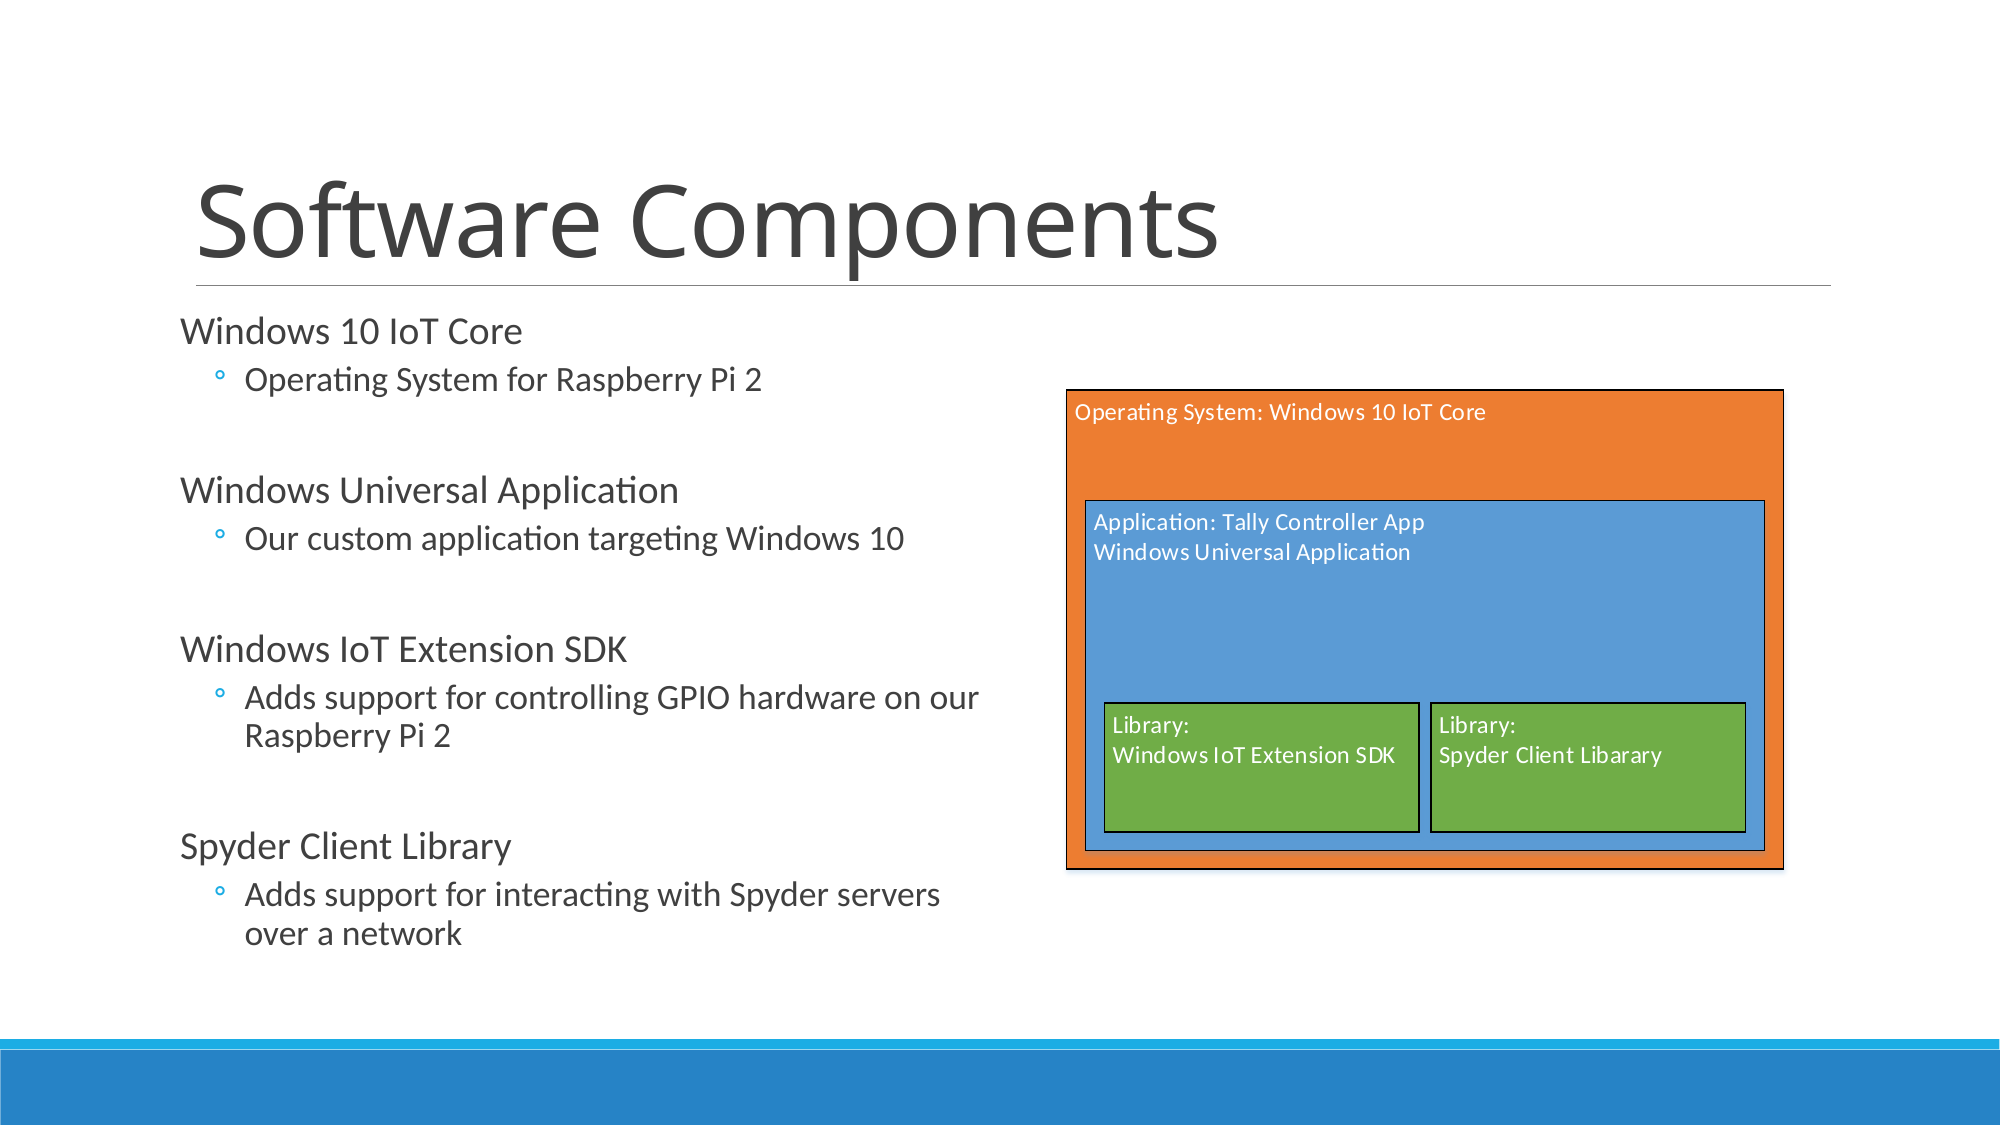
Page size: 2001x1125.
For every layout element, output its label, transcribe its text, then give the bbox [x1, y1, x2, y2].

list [1057, 384, 1793, 882]
list Windows 10 IoT Core Operating System for Raspberry Pi 2 Windows Universal Application Our custom application targeting Windows 10 Windows IoT Extension SDK Adds support for controlling GPIO hardware on our Raspberry Pi 2 Spyder Client Library Adds support for interacting with Spyder servers over a network [180, 302, 990, 963]
title Software Components [180, 47, 1830, 285]
